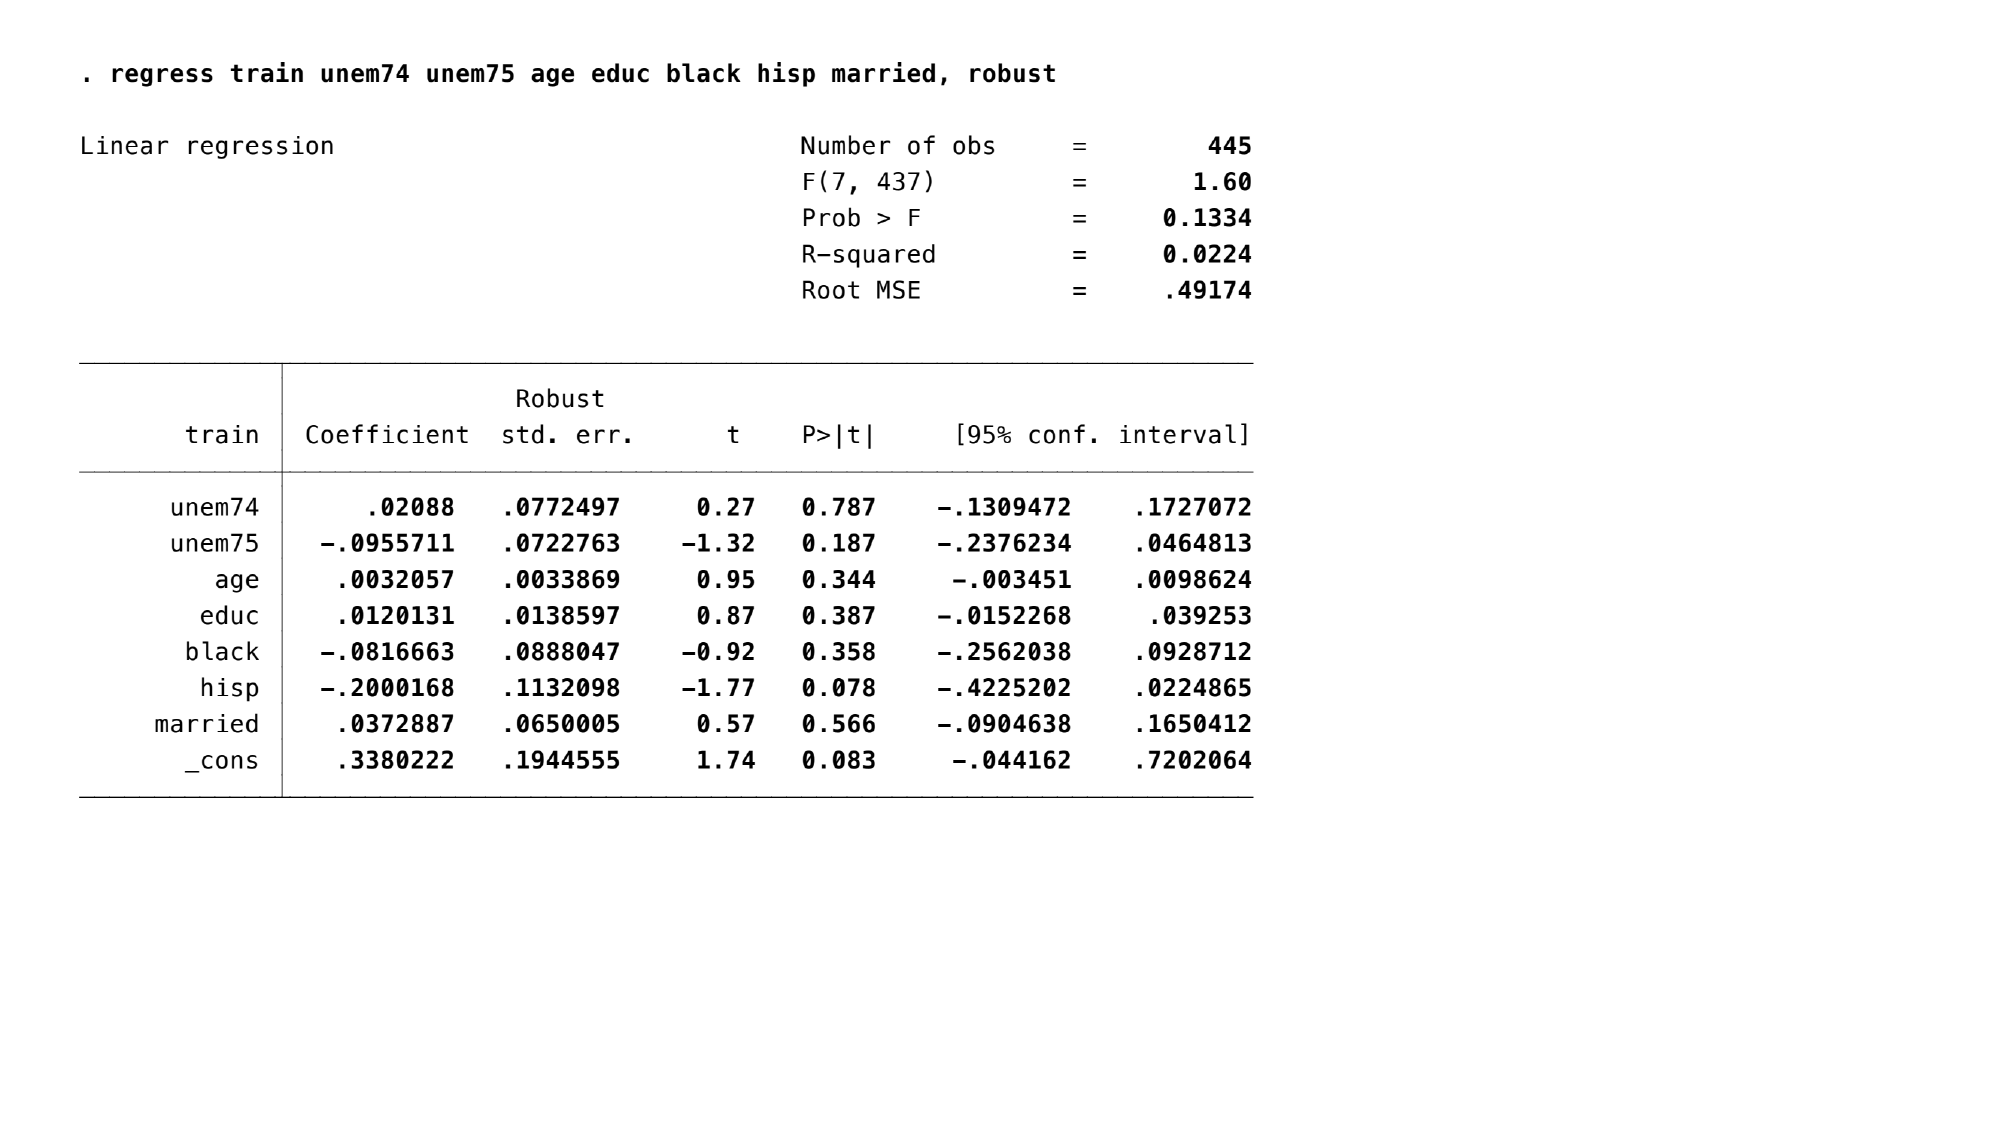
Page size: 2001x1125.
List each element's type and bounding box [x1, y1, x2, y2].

picture [76, 51, 1352, 809]
